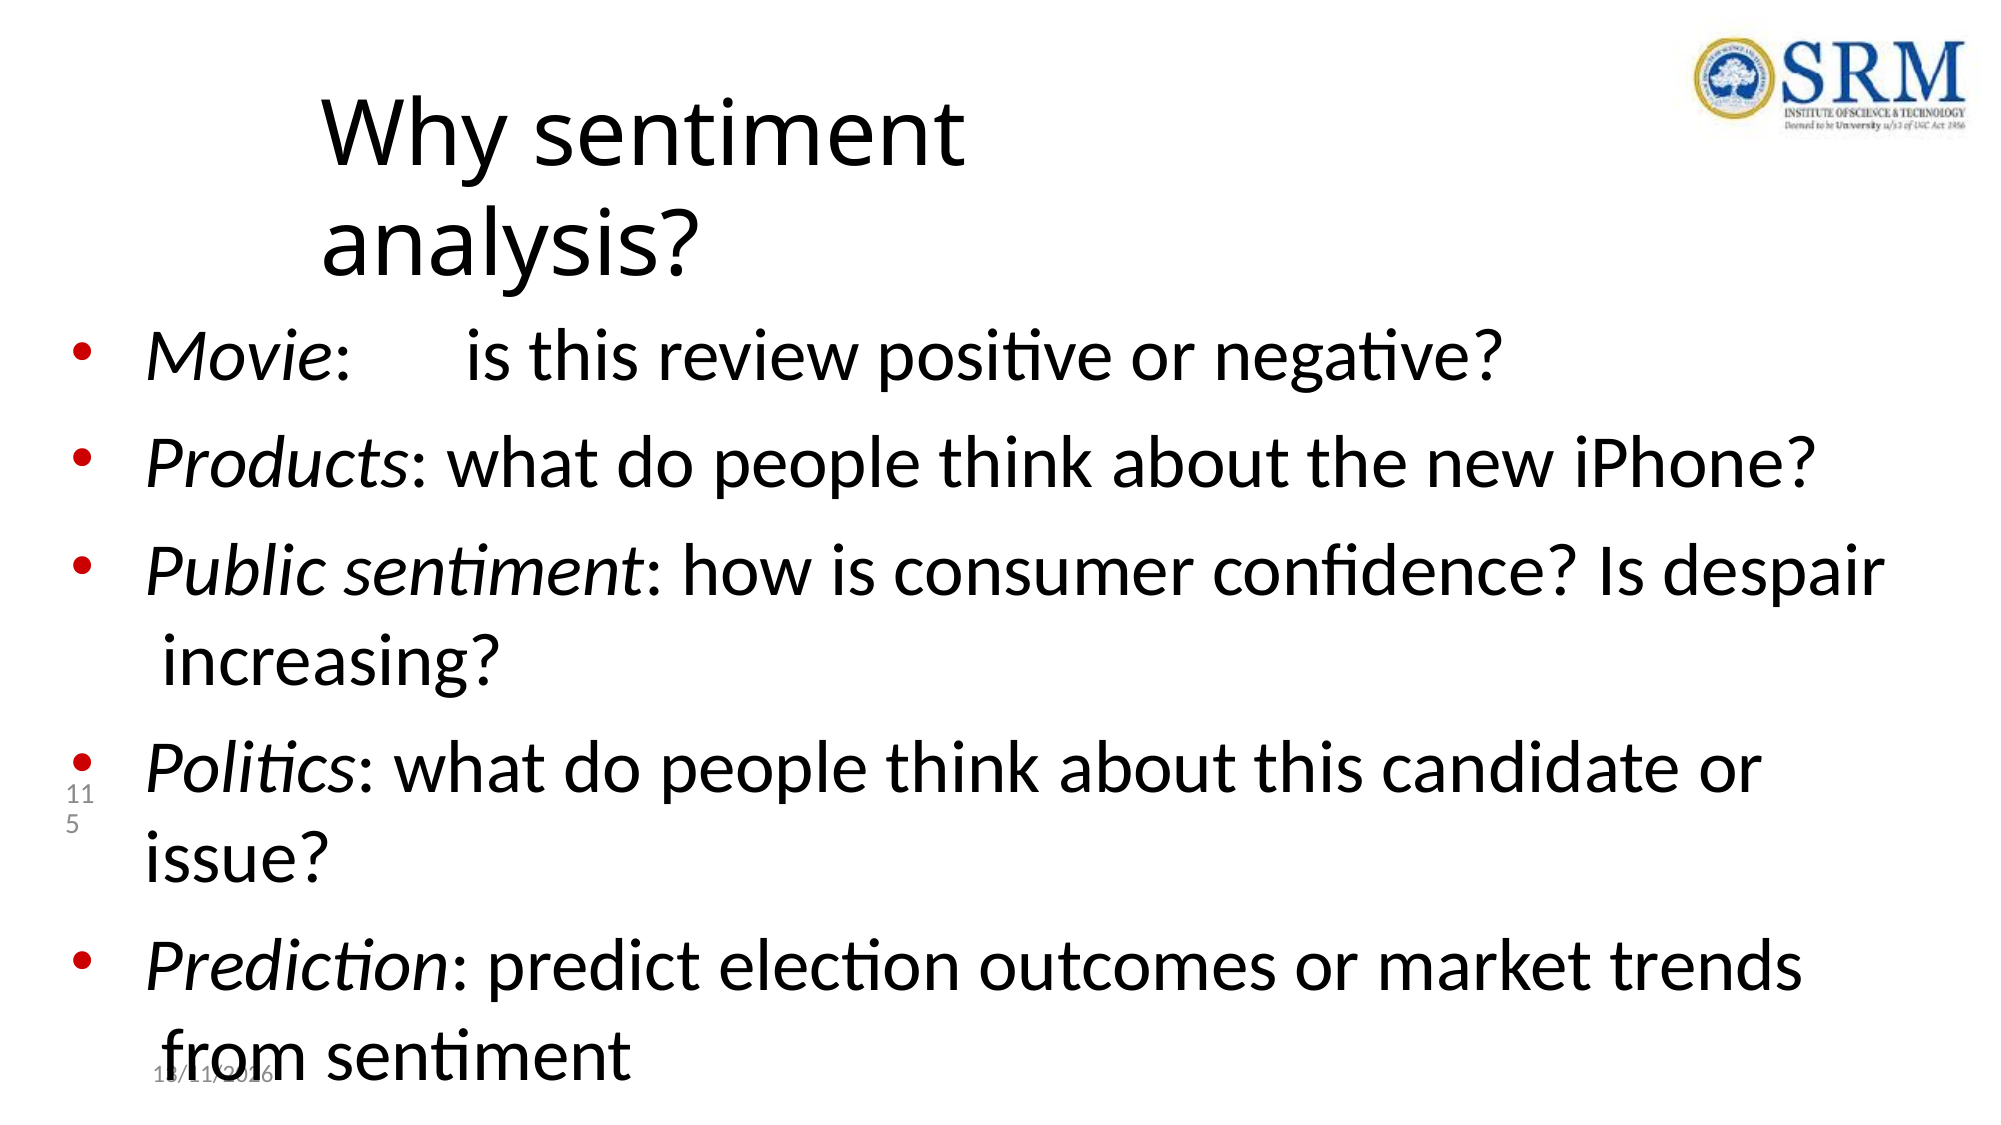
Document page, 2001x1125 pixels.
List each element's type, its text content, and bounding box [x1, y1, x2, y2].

title Why sentiment analysis? [317, 71, 1242, 286]
slide_number 115 [58, 466, 101, 1119]
picture [1673, 15, 2000, 149]
text_box Movie: is this review positive or negative? Products: what do people think about the new iPhone? Public sentiment: how is consumer conﬁdence? Is despair increasing? Politics: what do people think about this candidate or issue? Prediction: predict election outcomes or market trends from sentiment [67, 286, 1978, 1096]
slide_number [137, 1042, 588, 1103]
